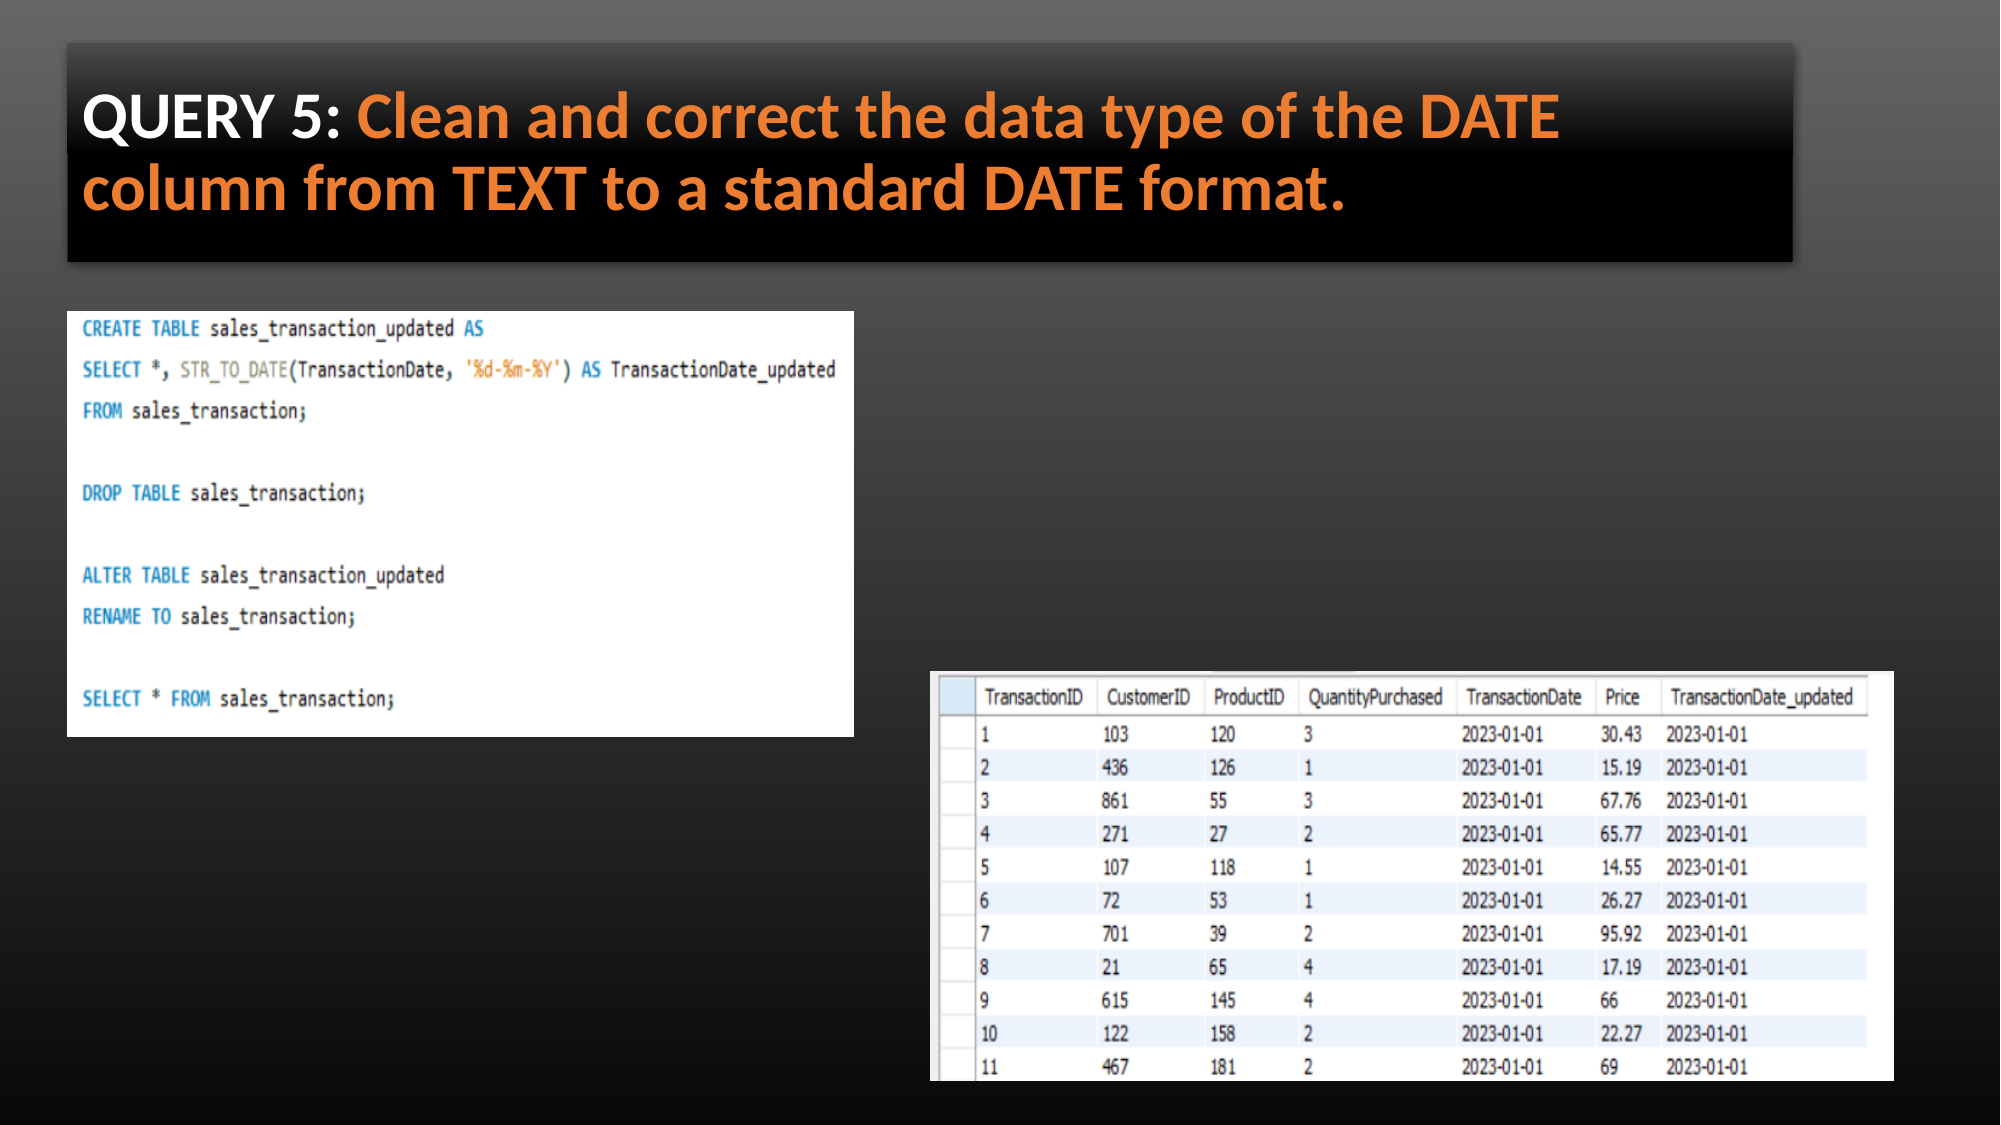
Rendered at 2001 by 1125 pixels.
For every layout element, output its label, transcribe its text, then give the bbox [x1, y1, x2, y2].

picture [67, 311, 854, 737]
picture [930, 671, 1894, 1081]
title QUERY 5: Clean and correct the data type of the DATE column from TEXT to a standard DATE format. [67, 43, 1793, 262]
